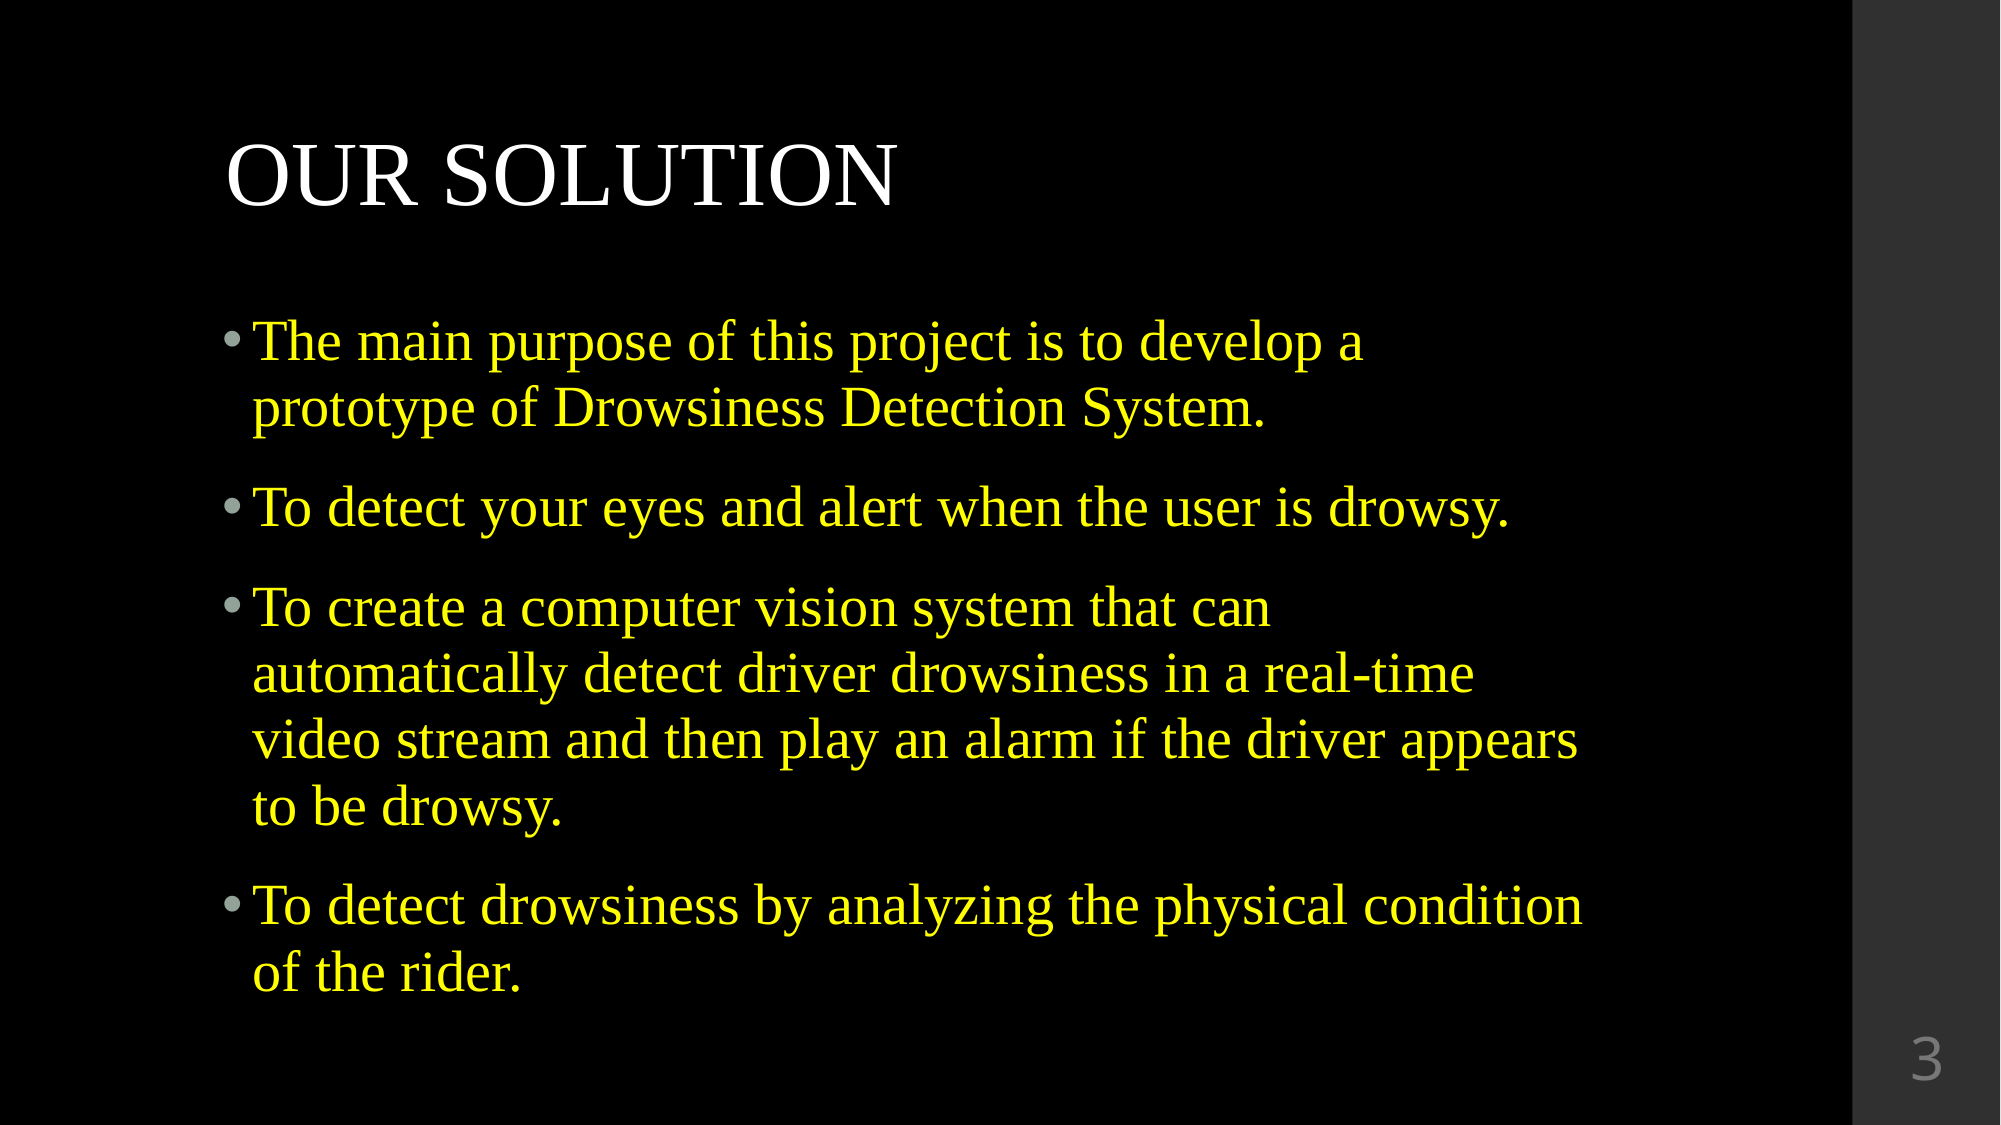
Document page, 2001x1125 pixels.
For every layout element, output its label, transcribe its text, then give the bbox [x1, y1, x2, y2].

title OUR SOLUTION [0, 15, 1358, 233]
slide_number 3 [1852, 1012, 2000, 1110]
list The main purpose of this project is to develop a prototype of Drowsiness Detection System. To detect your eyes and alert when the user is drowsy. To create a computer vision system that can automatically detect driver drowsiness in a real-time video stream and then play an alarm if the driver appears to be drowsy. To detect drowsiness by analyzing the physical condition of the rider. [206, 299, 1617, 1014]
